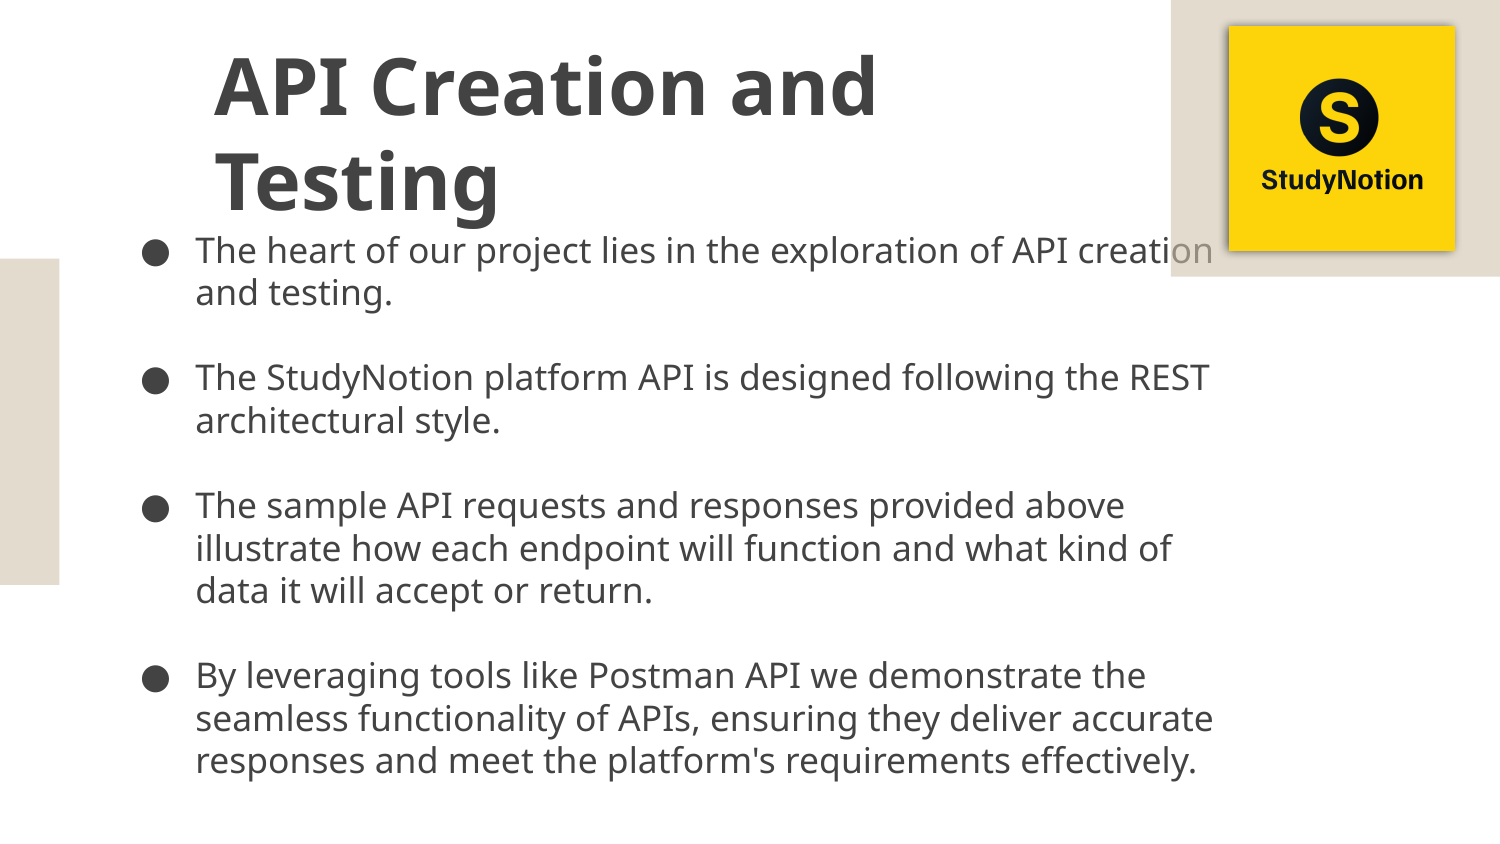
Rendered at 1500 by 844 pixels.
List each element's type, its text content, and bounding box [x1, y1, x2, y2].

text_box [0, 258, 60, 585]
text_box The heart of our project lies in the exploration of API creation and testing. The StudyNotion platform API is designed following the REST architectural style. The sample API requests and responses provided above illustrate how each endpoint will function and what kind of data it will accept or return. By leveraging tools like Postman API we demonstrate the seamless functionality of APIs, ensuring they deliver accurate responses and meet the platform's requirements effectively. [105, 212, 1270, 811]
text_box [1170, 0, 1500, 277]
picture [1229, 25, 1455, 251]
title API Creation and Testing [199, 49, 1170, 212]
